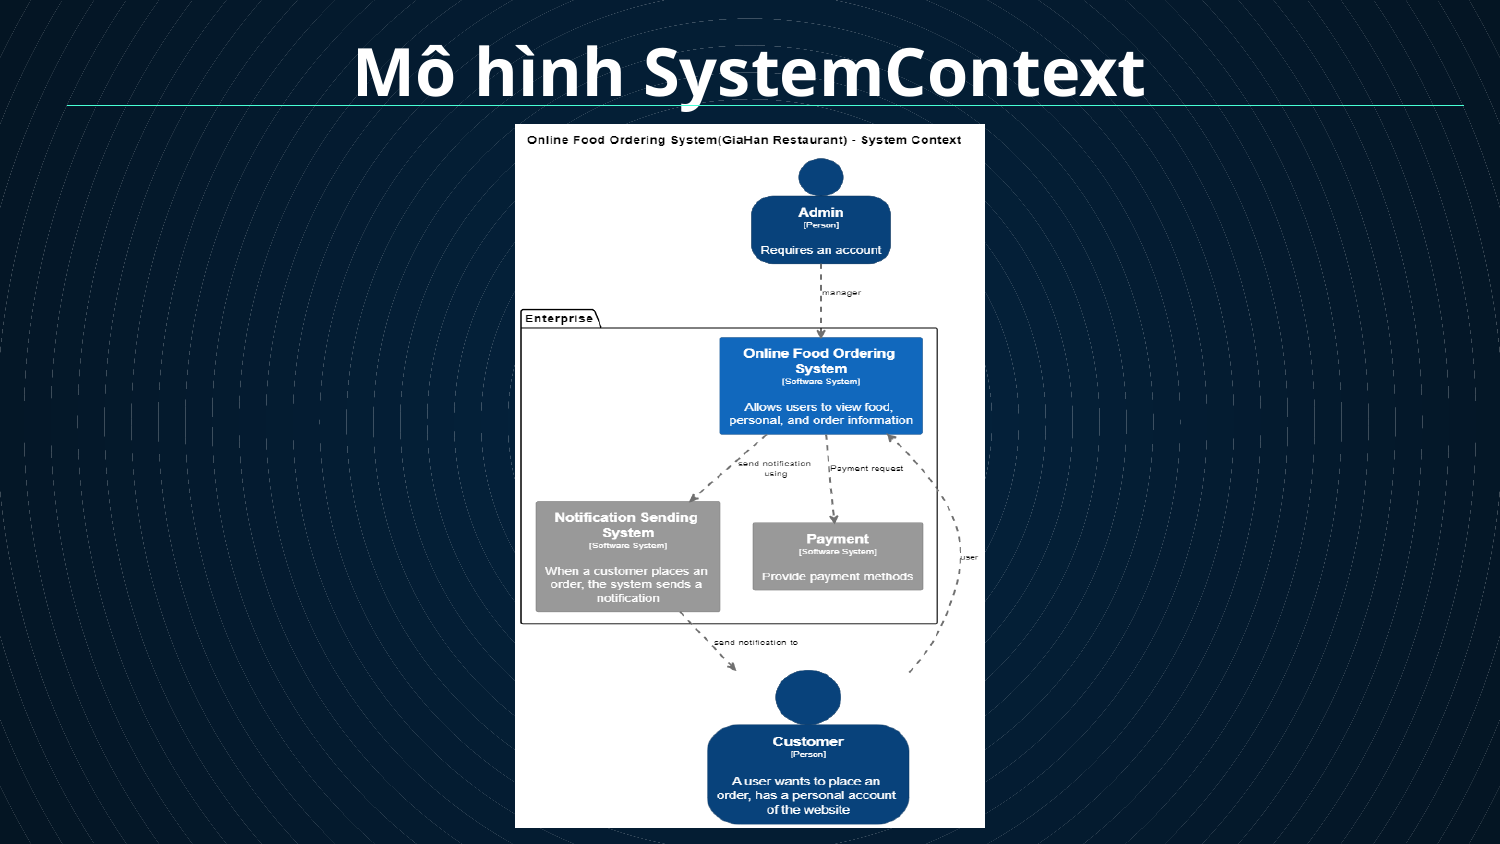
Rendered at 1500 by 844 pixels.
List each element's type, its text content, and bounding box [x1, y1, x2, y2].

picture [514, 123, 986, 828]
title Mô hình SystemContext [51, 105, 1449, 206]
